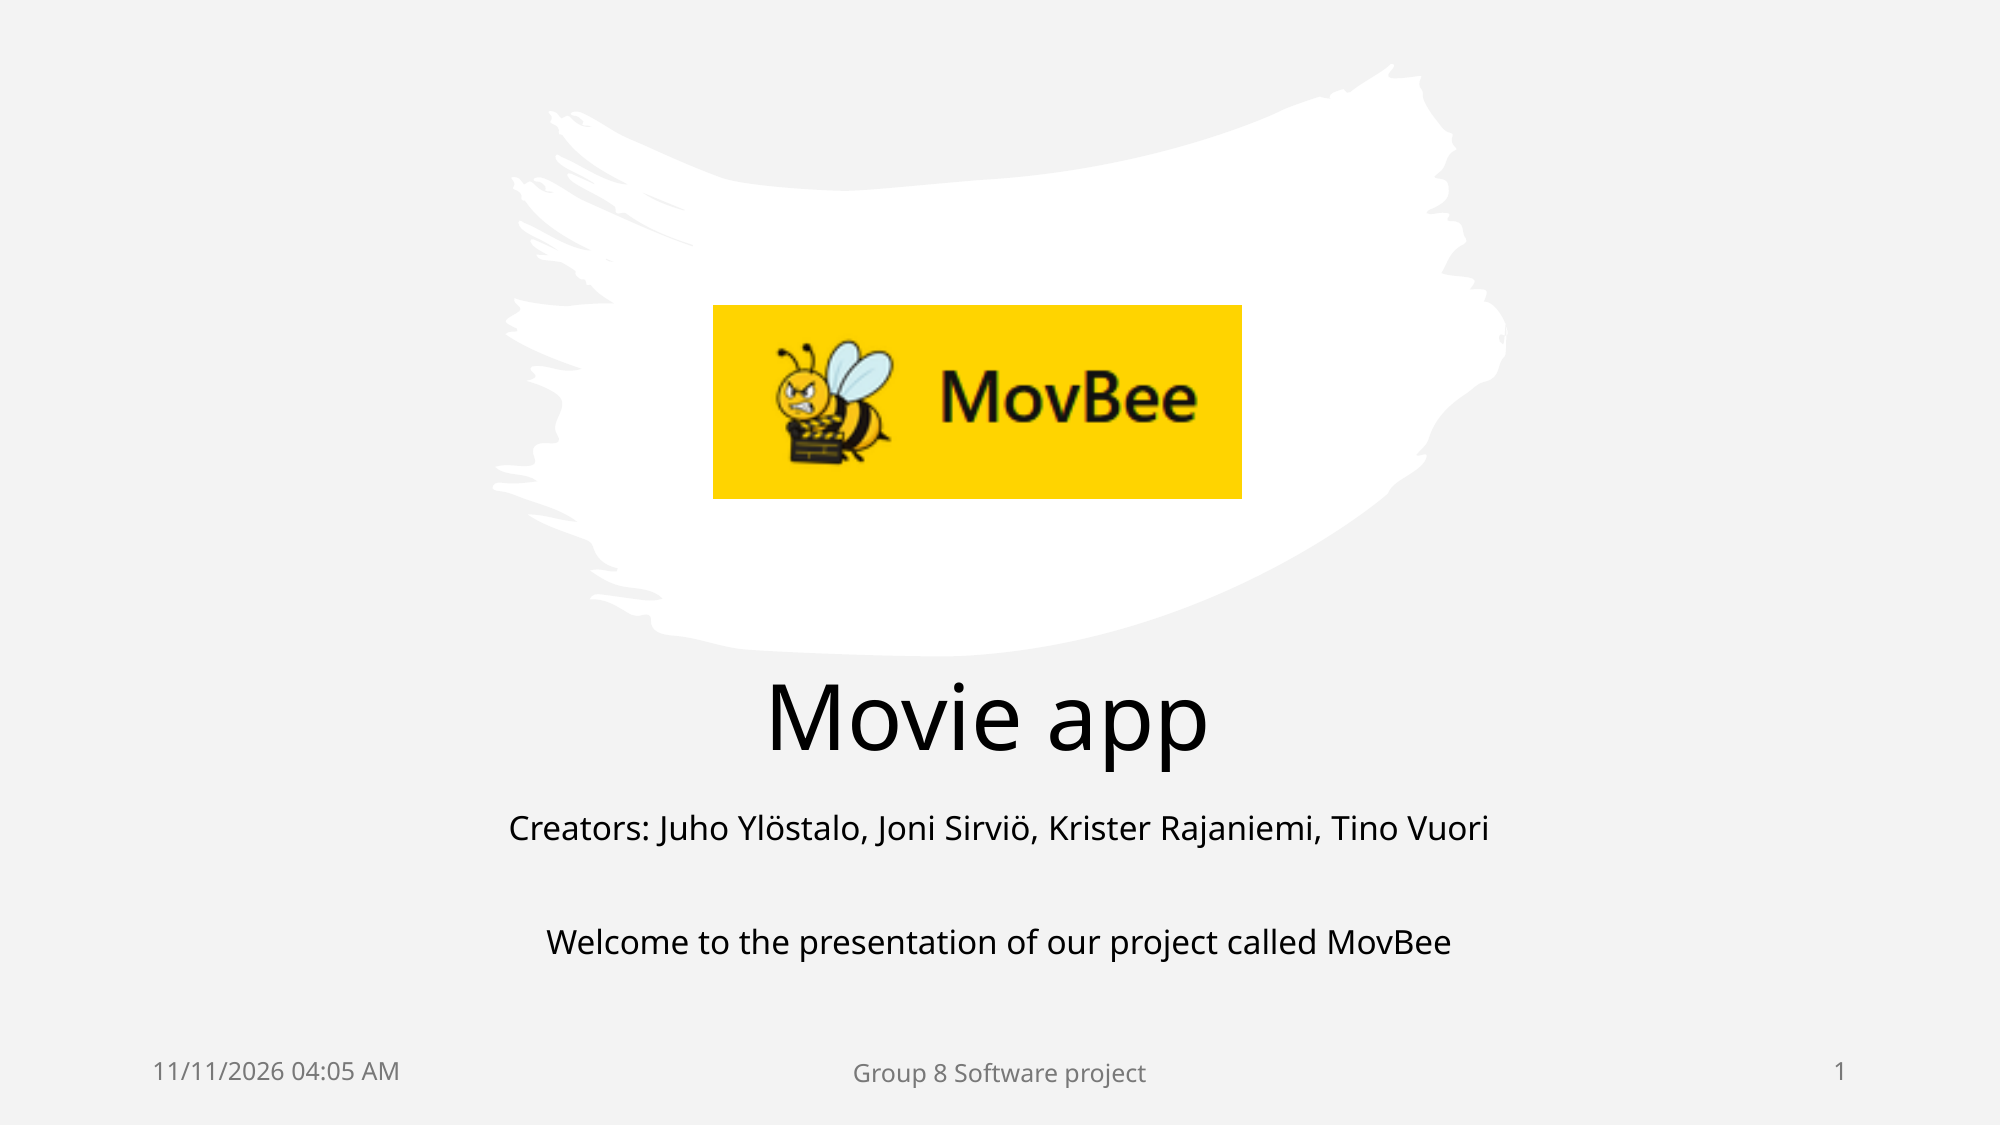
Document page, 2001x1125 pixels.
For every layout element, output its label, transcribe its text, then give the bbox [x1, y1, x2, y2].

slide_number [137, 1042, 588, 1103]
slide_number 1 [1412, 1042, 1863, 1103]
footer Group 8 Software project [662, 1042, 1338, 1103]
text_box [493, 64, 1506, 626]
subtitle Creators: Juho Ylöstalo, Joni Sirviö, Krister Rajaniemi, Tino Vuori Welcome to the presentation of our project called MovBee [249, 804, 1750, 911]
text_box [0, 0, 2000, 1125]
title Movie app [249, 626, 1750, 804]
picture [712, 305, 1242, 500]
